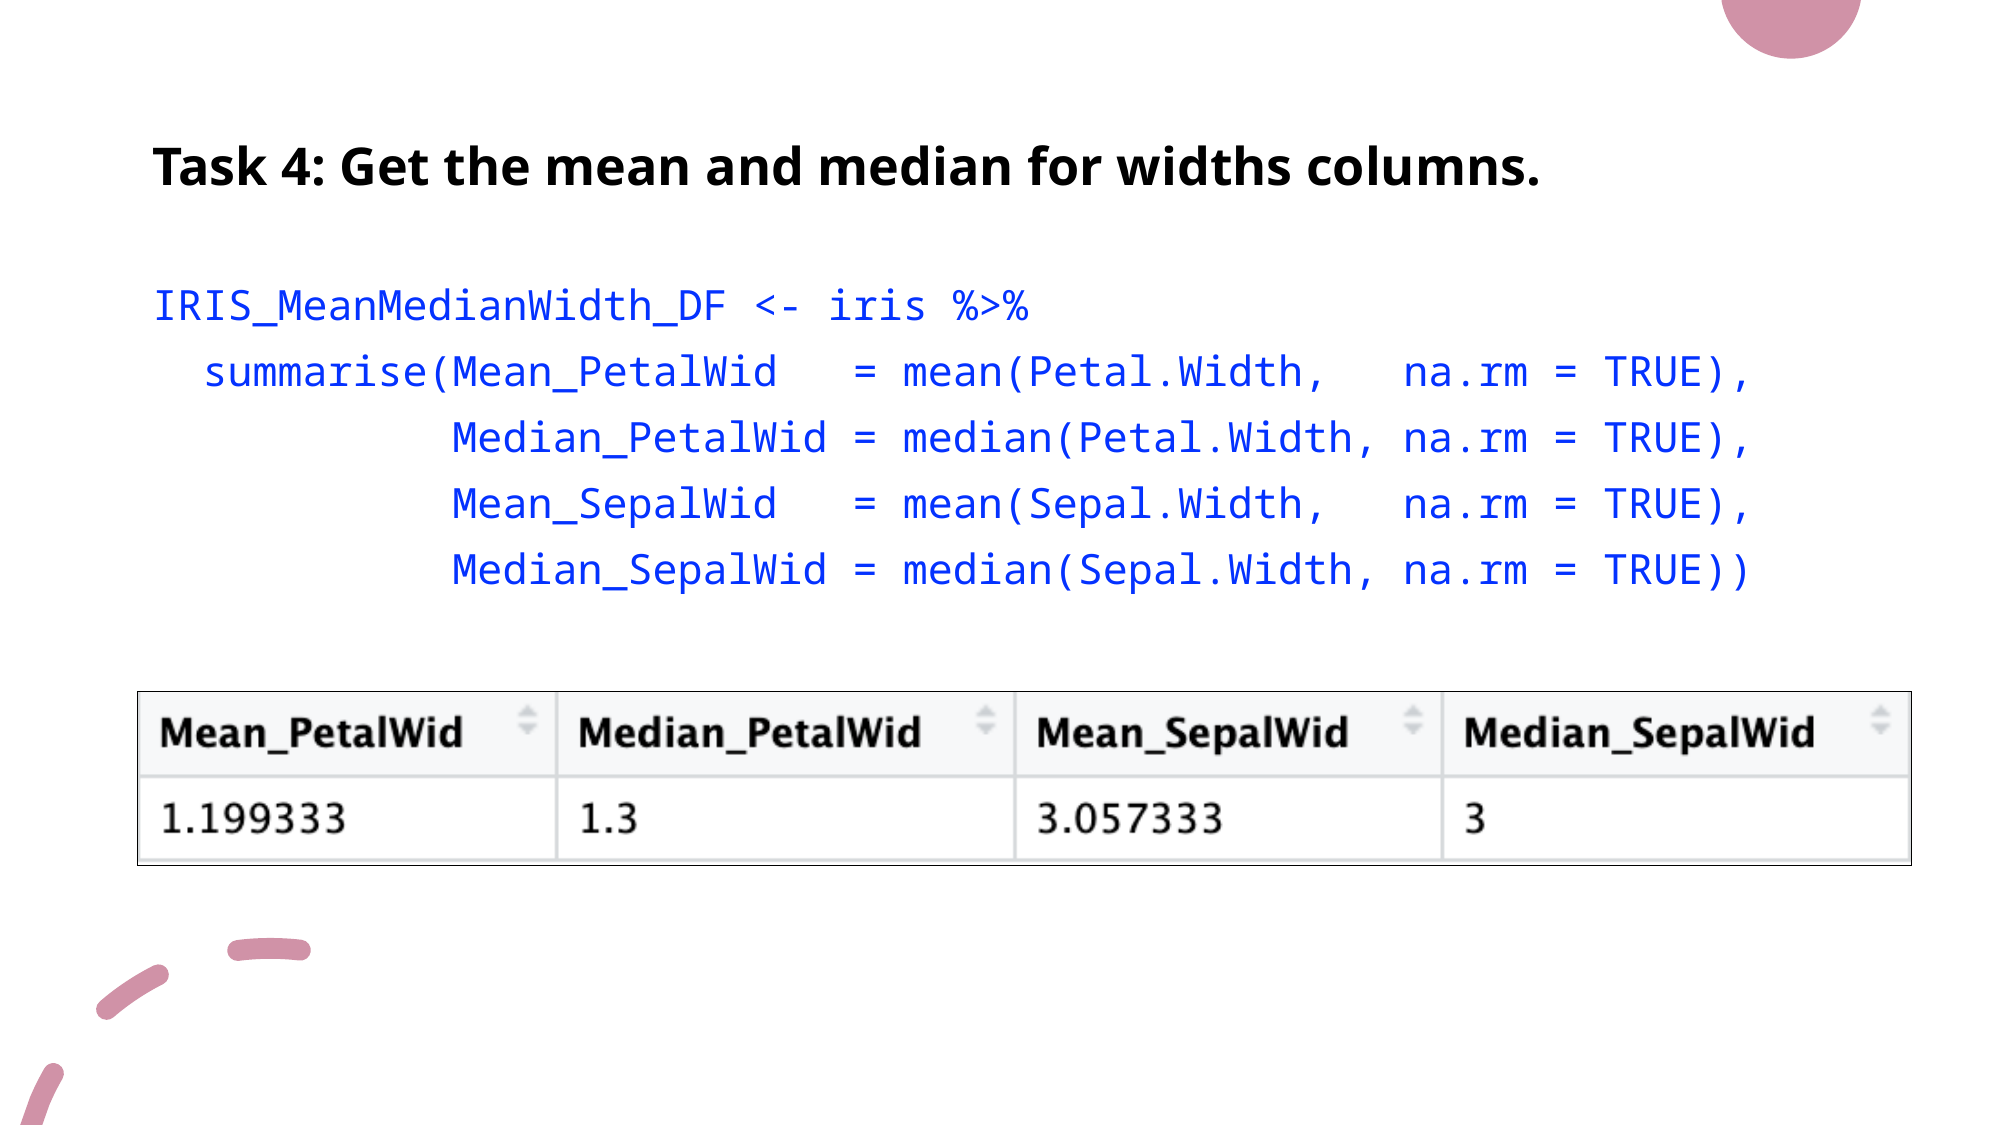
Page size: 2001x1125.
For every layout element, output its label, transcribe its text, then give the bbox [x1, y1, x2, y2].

picture [137, 691, 1912, 866]
list IRIS_MeanMedianWidth_DF <- iris %>% summarise(Mean_PetalWid = mean(Petal.Width, na.rm = TRUE), Median_PetalWid = median(Petal.Width, na.rm = TRUE), Mean_SepalWid = mean(Sepal.Width, na.rm = TRUE), Median_SepalWid = median(Sepal.Width, na.rm = TRUE)) [137, 277, 1831, 649]
title Task 4: Get the mean and median for widths columns. [137, 59, 1863, 278]
